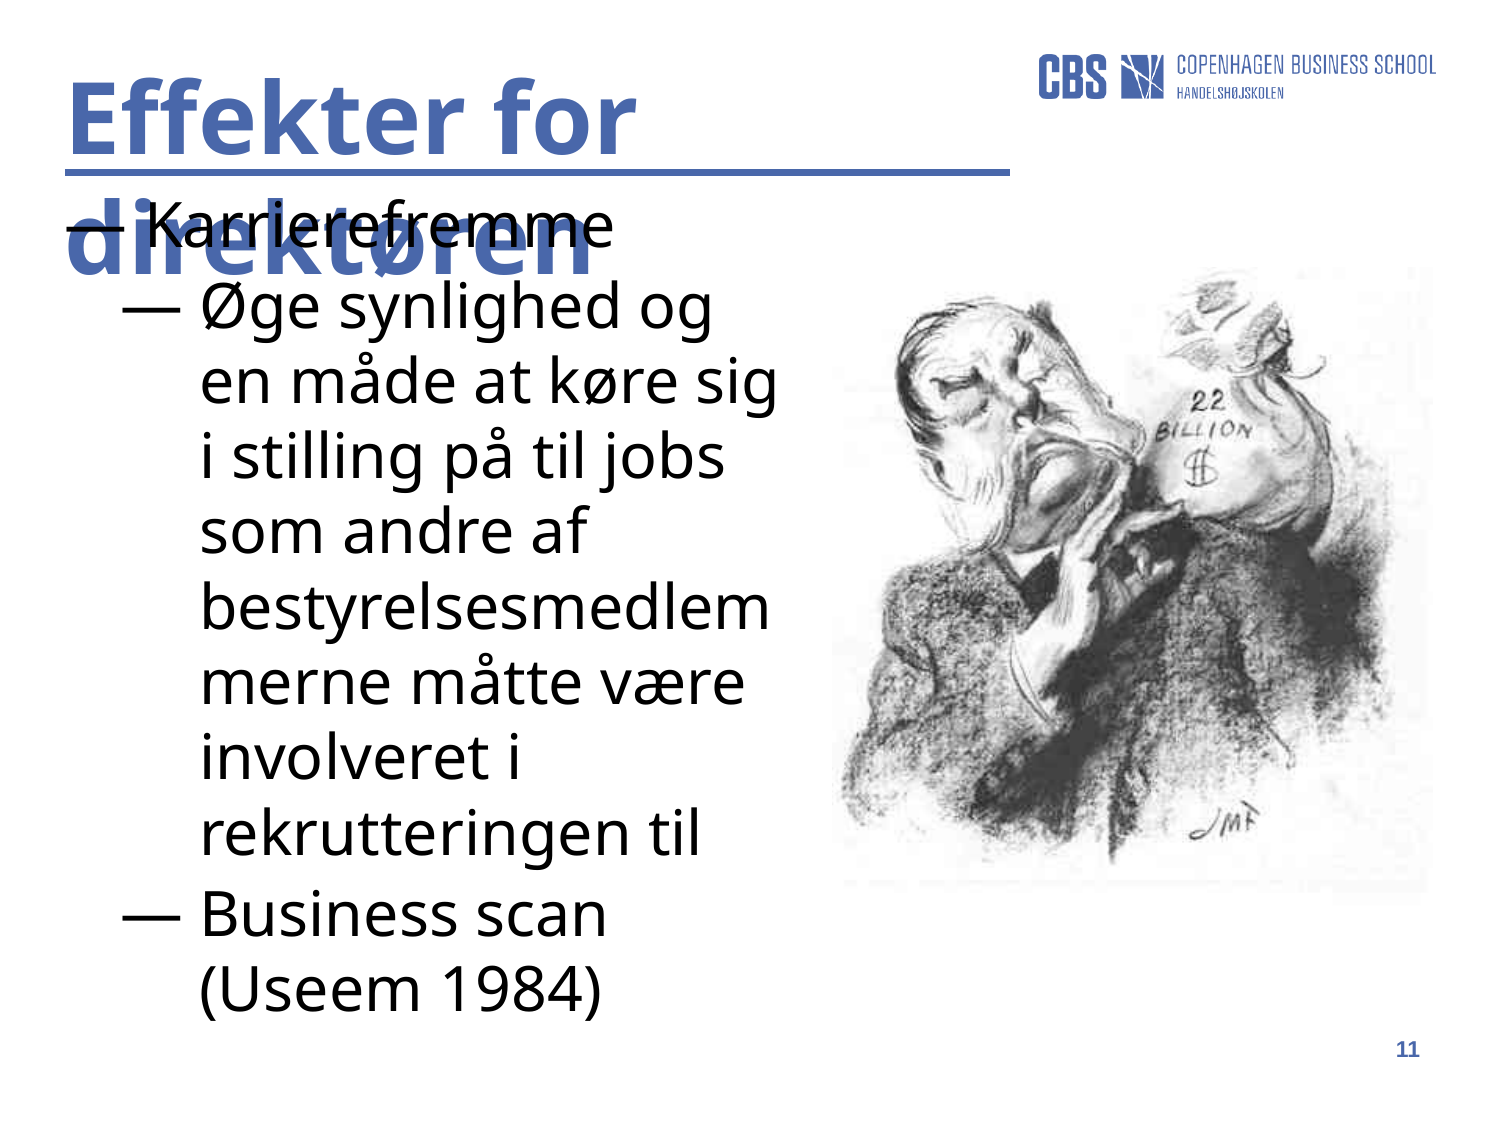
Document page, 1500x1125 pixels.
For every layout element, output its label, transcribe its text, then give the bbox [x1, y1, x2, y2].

list Karrierefremme Øge synlighed og en måde at køre sig i stilling på til jobs som andre af bestyrelsesmedlemmerne måtte være involveret i rekrutteringen til Business scan (Useem 1984) [64, 184, 798, 1028]
list Effekter for direktøren [64, 54, 1011, 172]
picture [832, 266, 1433, 907]
picture [1039, 54, 1436, 99]
